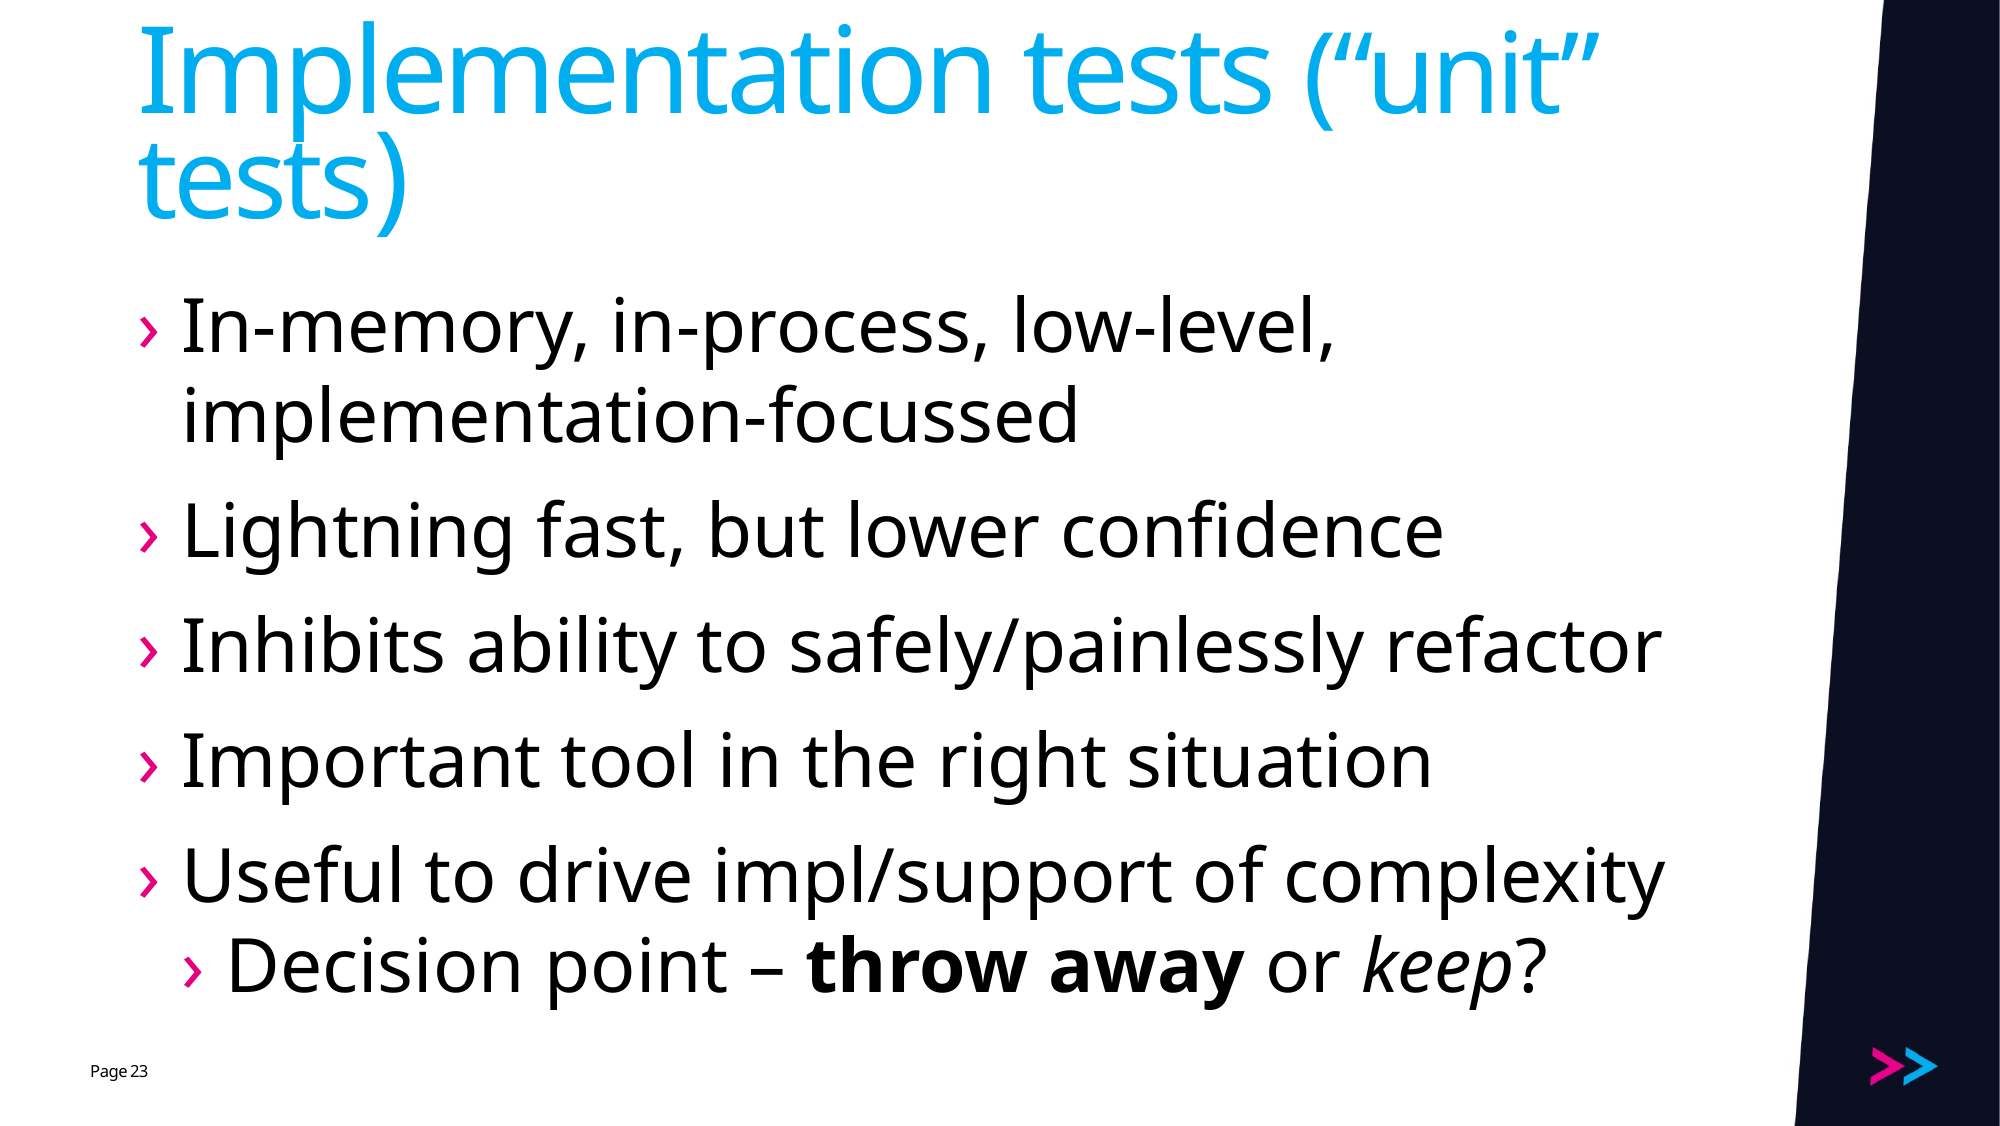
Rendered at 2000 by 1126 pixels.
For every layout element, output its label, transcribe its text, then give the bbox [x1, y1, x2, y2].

picture [0, 0, 2000, 1126]
title Implementation tests (“unit” tests) [137, 54, 1786, 243]
slide_number 23 [130, 1061, 166, 1113]
list In-memory, in-process, low-level, implementation-focussed Lightning fast, but lower confidence Inhibits ability to safely/painlessly refactor Important tool in the right situation Useful to drive impl/support of complexity Decision point – throw away or keep? [137, 277, 1786, 1021]
